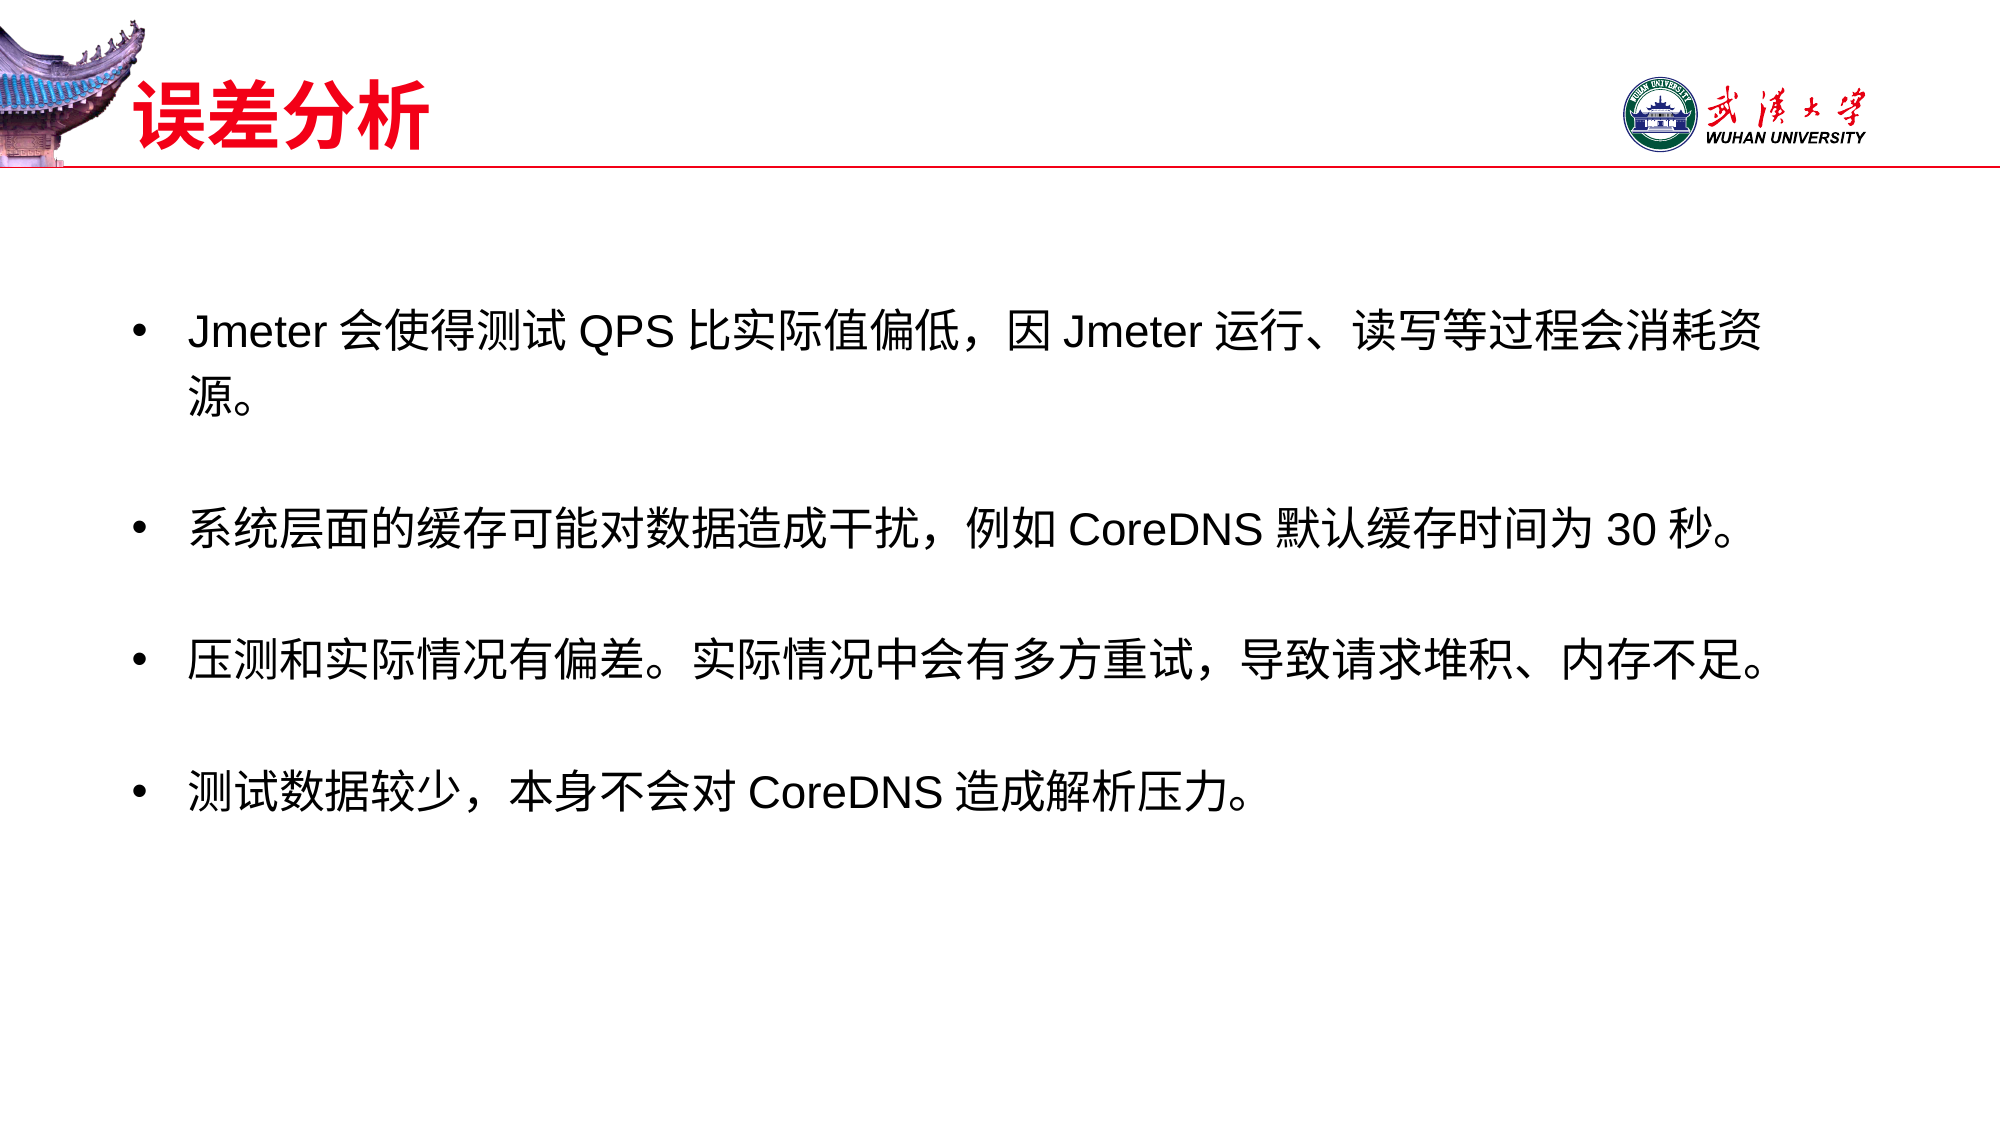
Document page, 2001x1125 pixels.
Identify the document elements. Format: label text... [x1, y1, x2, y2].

title 误差分析 [131, 64, 1604, 174]
text_box Jmeter会使得测试QPS比实际值偏低，因Jmeter运行、读写等过程会消耗资源。 系统层面的缓存可能对数据造成干扰，例如CoreDNS默认缓存时间为30秒。 压测和实际情况有偏差。实际情况中会有多方重试，导致请求堆积、内存不足。 测试数据较少，本身不会对CoreDNS造成解析压力。 [131, 282, 1796, 826]
picture [0, 9, 158, 167]
